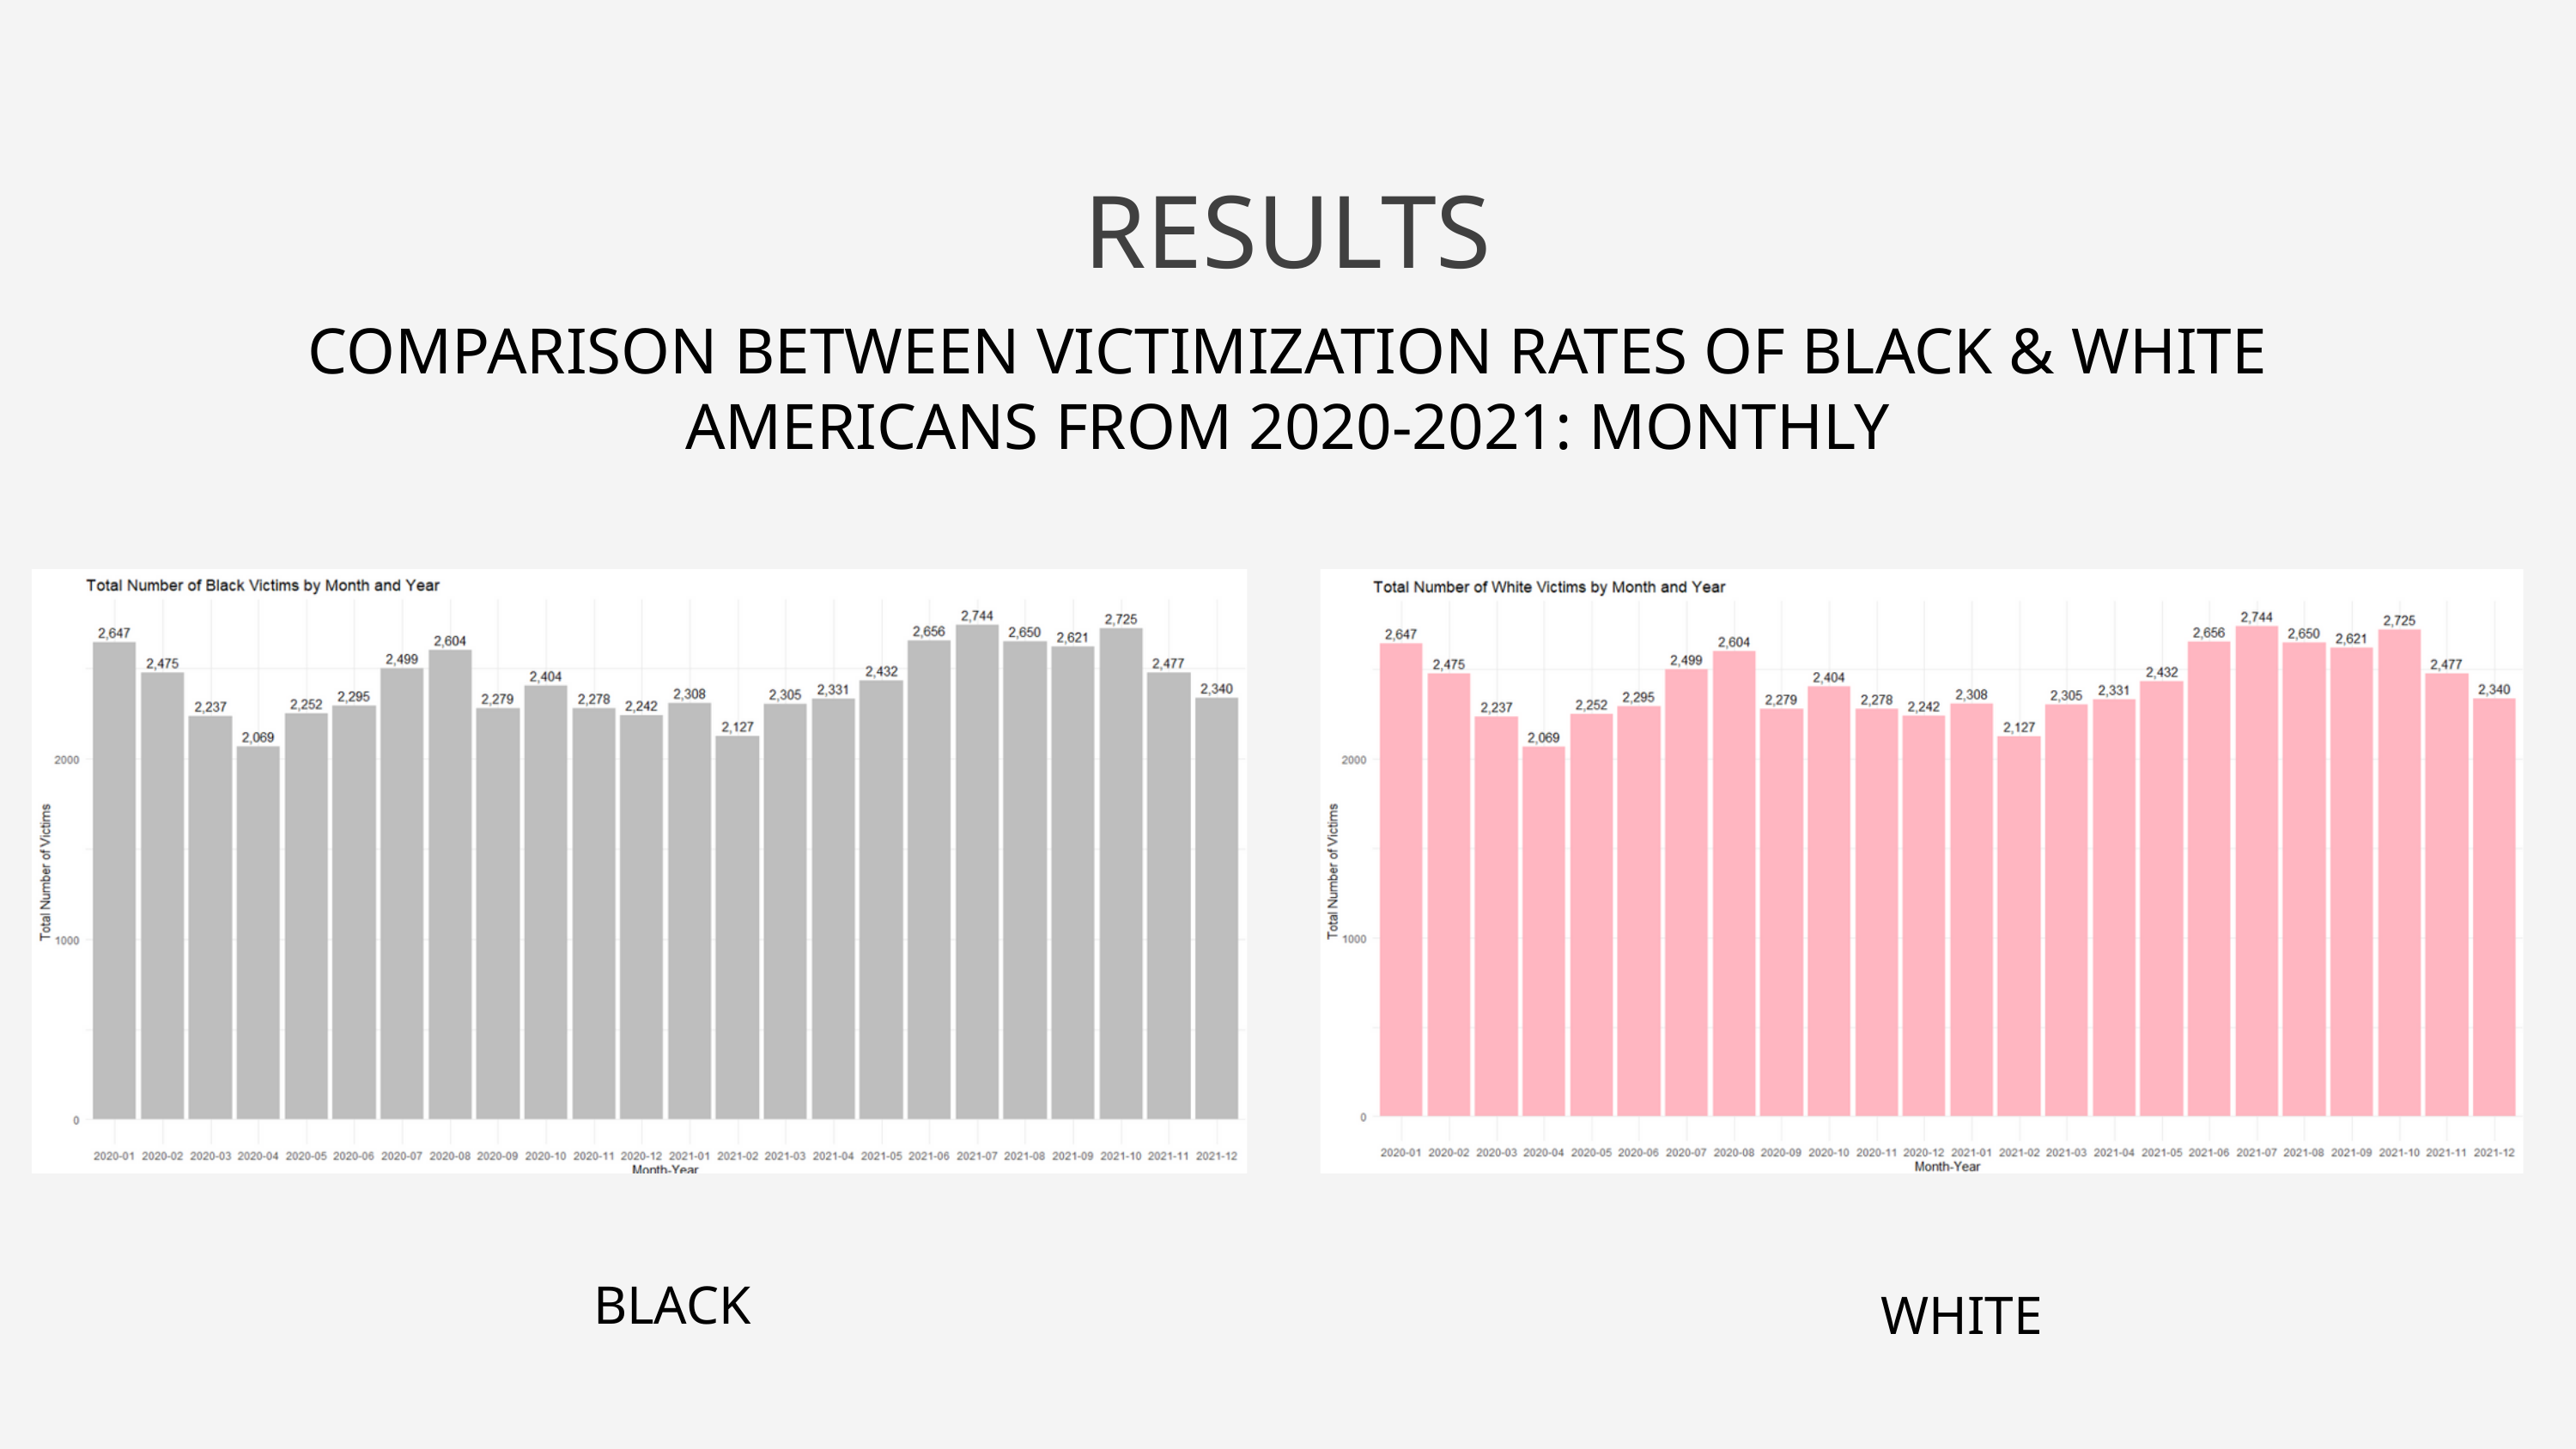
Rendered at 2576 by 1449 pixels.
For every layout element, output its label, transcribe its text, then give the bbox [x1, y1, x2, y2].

text_box [1320, 569, 2524, 1173]
text_box [31, 569, 1248, 1173]
text_box WHITE [1880, 1281, 2075, 1345]
text_box BLACK [593, 1271, 833, 1335]
text_box COMPARISON BETWEEN VICTIMIZATION RATES OF BLACK & WHITE AMERICANS FROM 2020-2021: MONTHLY [239, 309, 2336, 463]
text_box RESULTS [885, 166, 1691, 288]
